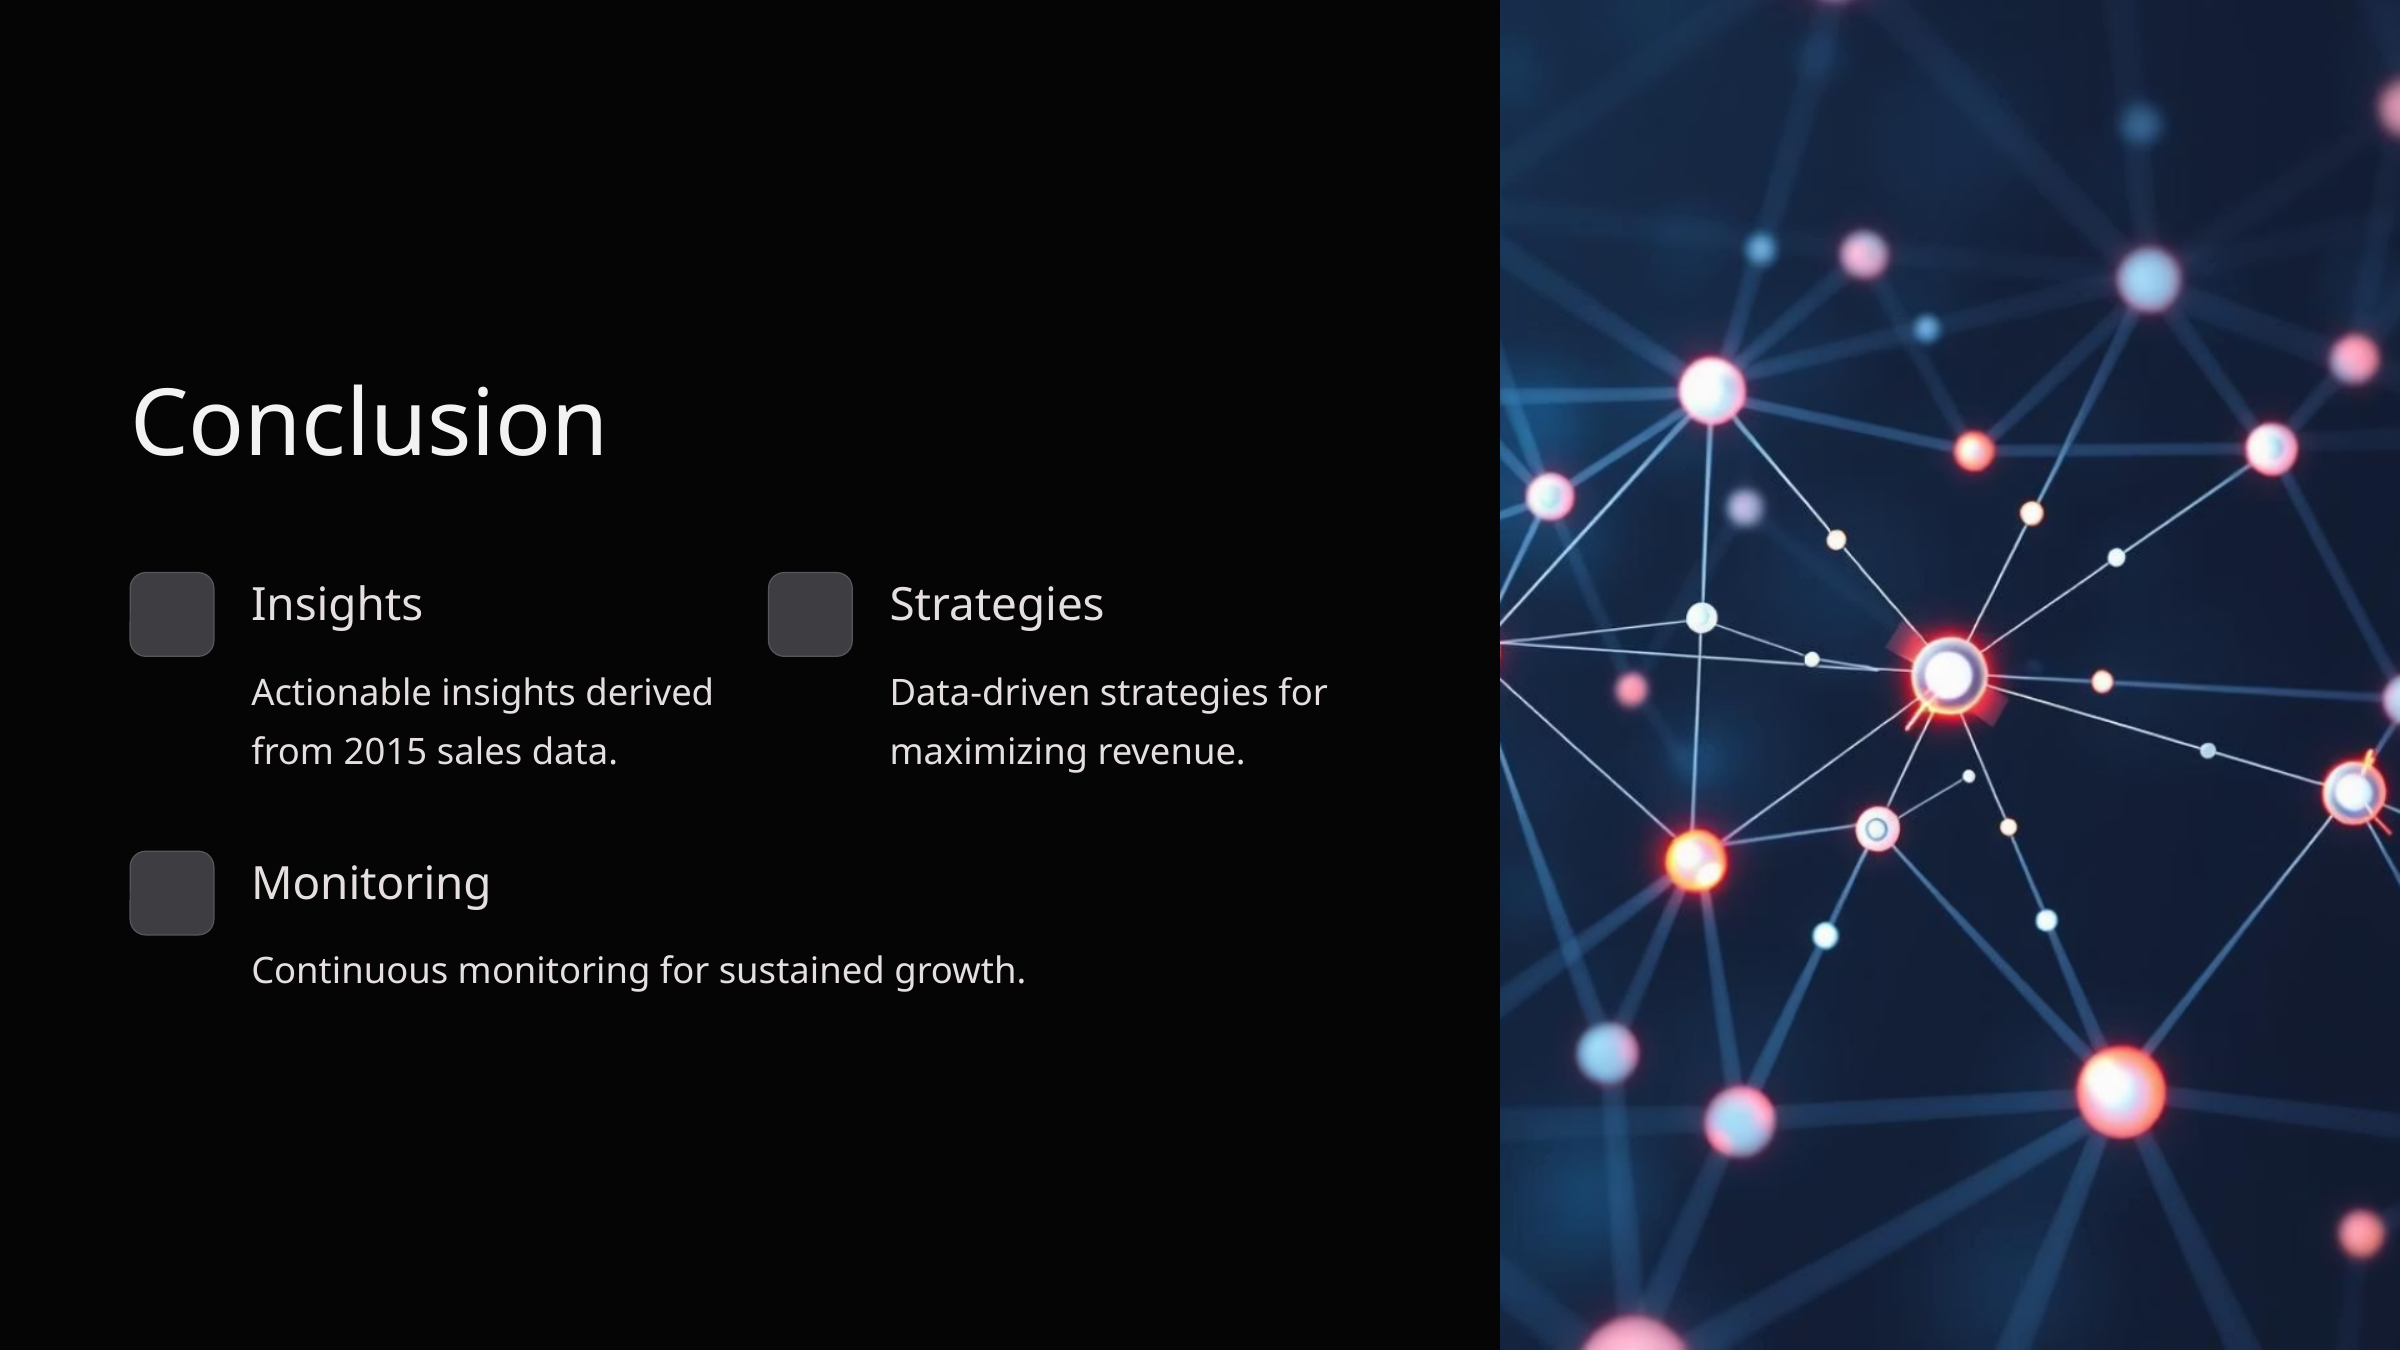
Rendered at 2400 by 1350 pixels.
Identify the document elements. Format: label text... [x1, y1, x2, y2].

text_box Continuous monitoring for sustained growth. [251, 931, 1370, 992]
text_box Actionable insights derived from 2015 sales data. [251, 653, 732, 773]
text_box Strategies [889, 572, 1355, 631]
text_box Insights [251, 572, 717, 631]
text_box Monitoring [251, 851, 717, 910]
text_box [768, 572, 853, 657]
picture [1499, 0, 2400, 1350]
text_box Conclusion [130, 358, 1061, 475]
text_box [130, 851, 214, 935]
text_box Data-driven strategies for maximizing revenue. [889, 653, 1370, 773]
text_box [130, 572, 214, 657]
